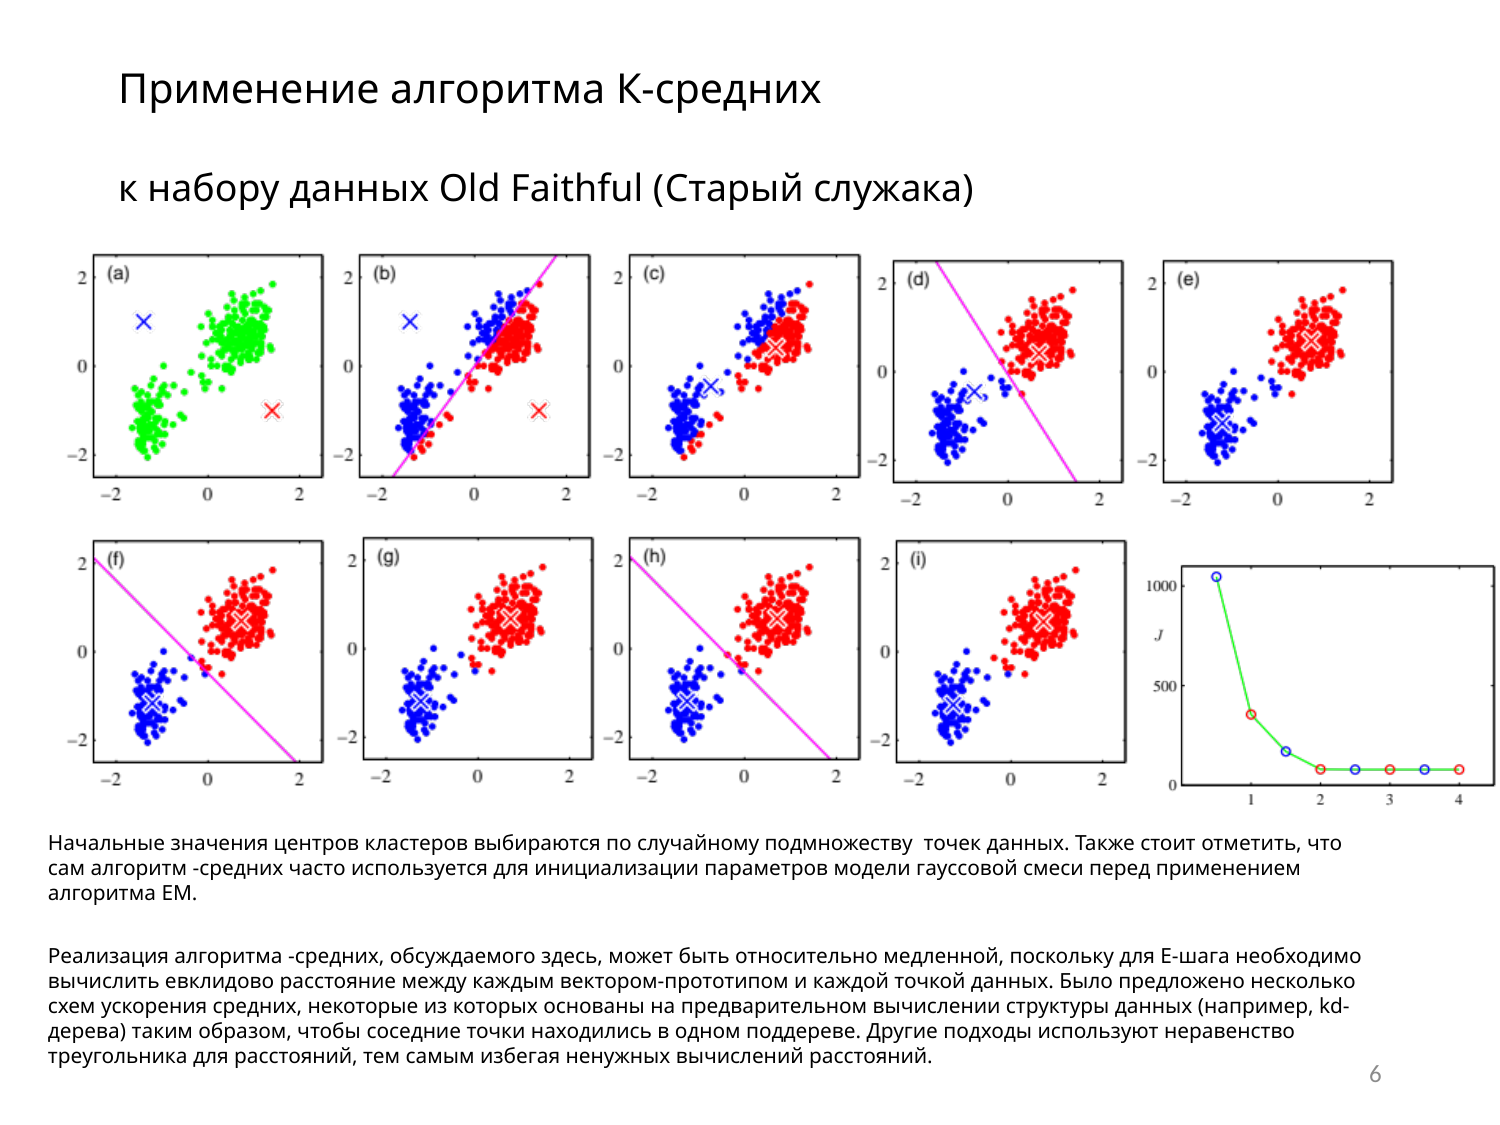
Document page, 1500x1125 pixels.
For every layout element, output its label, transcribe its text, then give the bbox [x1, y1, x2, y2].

picture [330, 531, 1131, 802]
title Применение алгоритма К-средних [103, 59, 1397, 120]
picture [60, 534, 327, 802]
picture [1130, 254, 1397, 521]
picture [60, 248, 594, 516]
picture [596, 248, 1127, 521]
list к набору данных Old Faithful (Старый служака) [103, 161, 1397, 222]
slide_number 6 [1059, 1042, 1397, 1103]
picture [1133, 560, 1500, 835]
